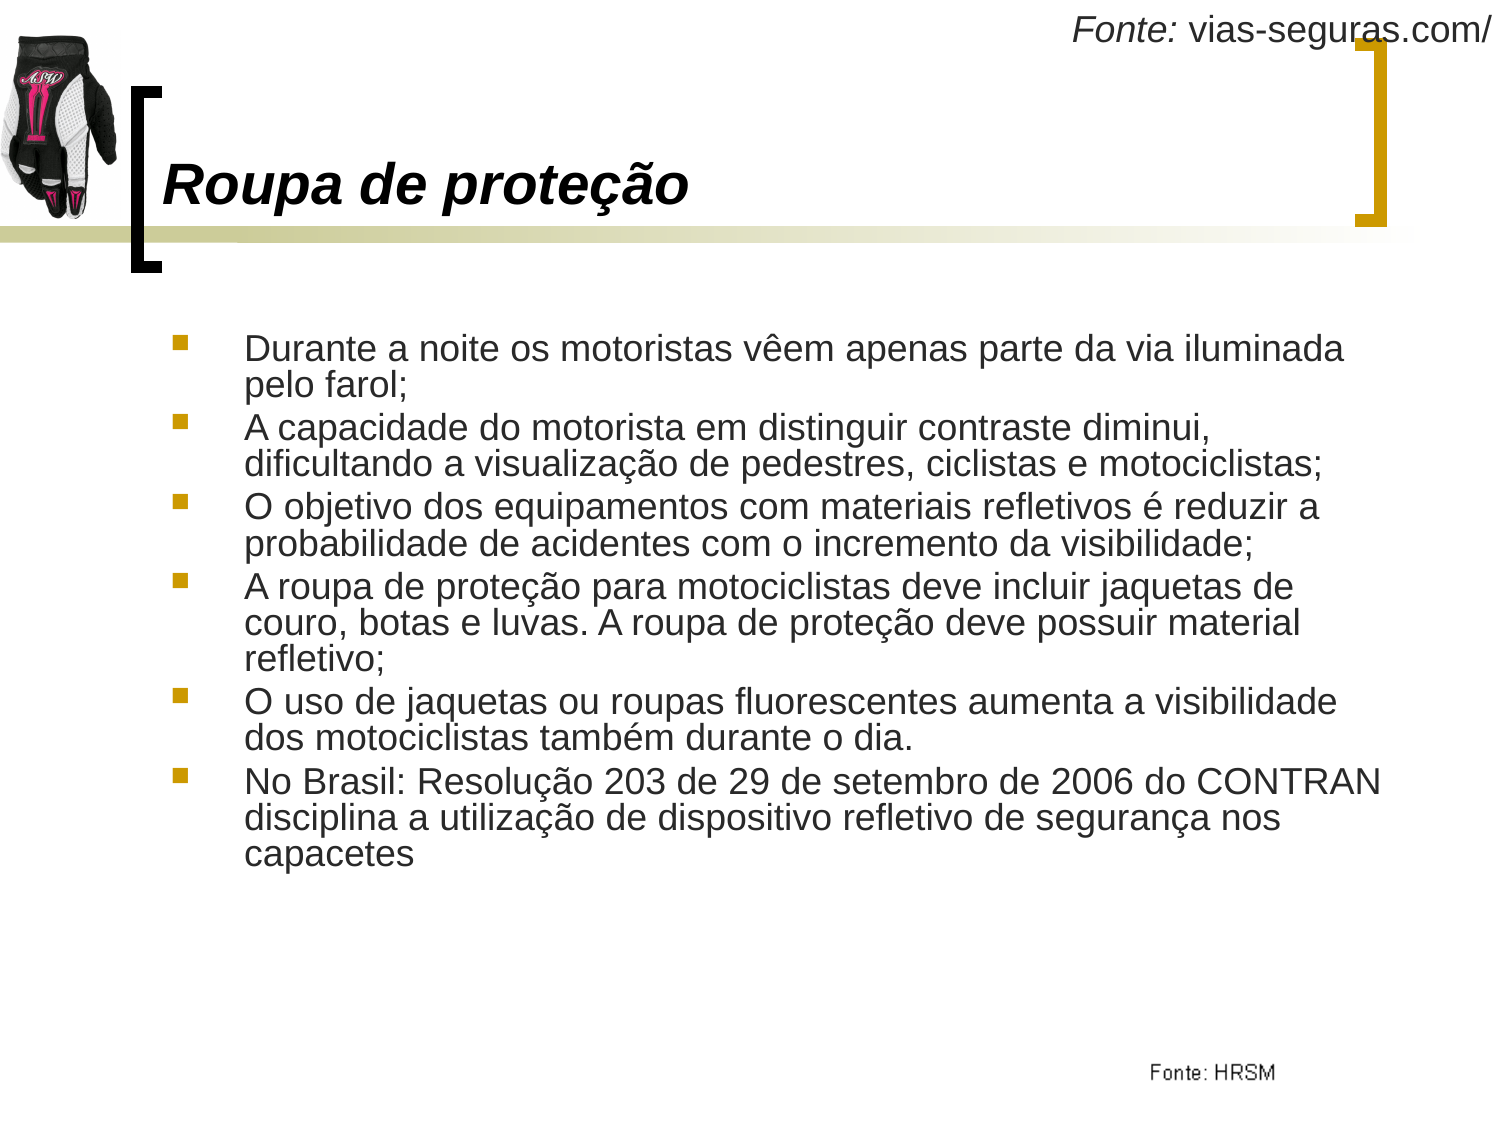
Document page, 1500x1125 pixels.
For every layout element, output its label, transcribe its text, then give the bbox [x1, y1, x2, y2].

list Durante a noite os motoristas vêem apenas parte da via iluminada pelo farol; A capacidade do motorista em distinguir contraste diminui, dificultando a visualização de pedestres, ciclistas e motociclistas; O objetivo dos equipamentos com materiais refletivos é reduzir a probabilidade de acidentes com o incremento da visibilidade; A roupa de proteção para motociclistas deve incluir jaquetas de couro, botas e luvas. A roupa de proteção deve possuir material refletivo; O uso de jaquetas ou roupas fluorescentes aumenta a visibilidade dos motociclistas também durante o dia. No Brasil: Resolução 203 de 29 de setembro de 2006 do CONTRAN disciplina a utilização de dispositivo refletivo de segurança nos capacetes [155, 324, 1413, 1000]
title Roupa de proteção [147, 125, 1322, 225]
picture [1139, 1058, 1290, 1094]
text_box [0, 30, 121, 221]
